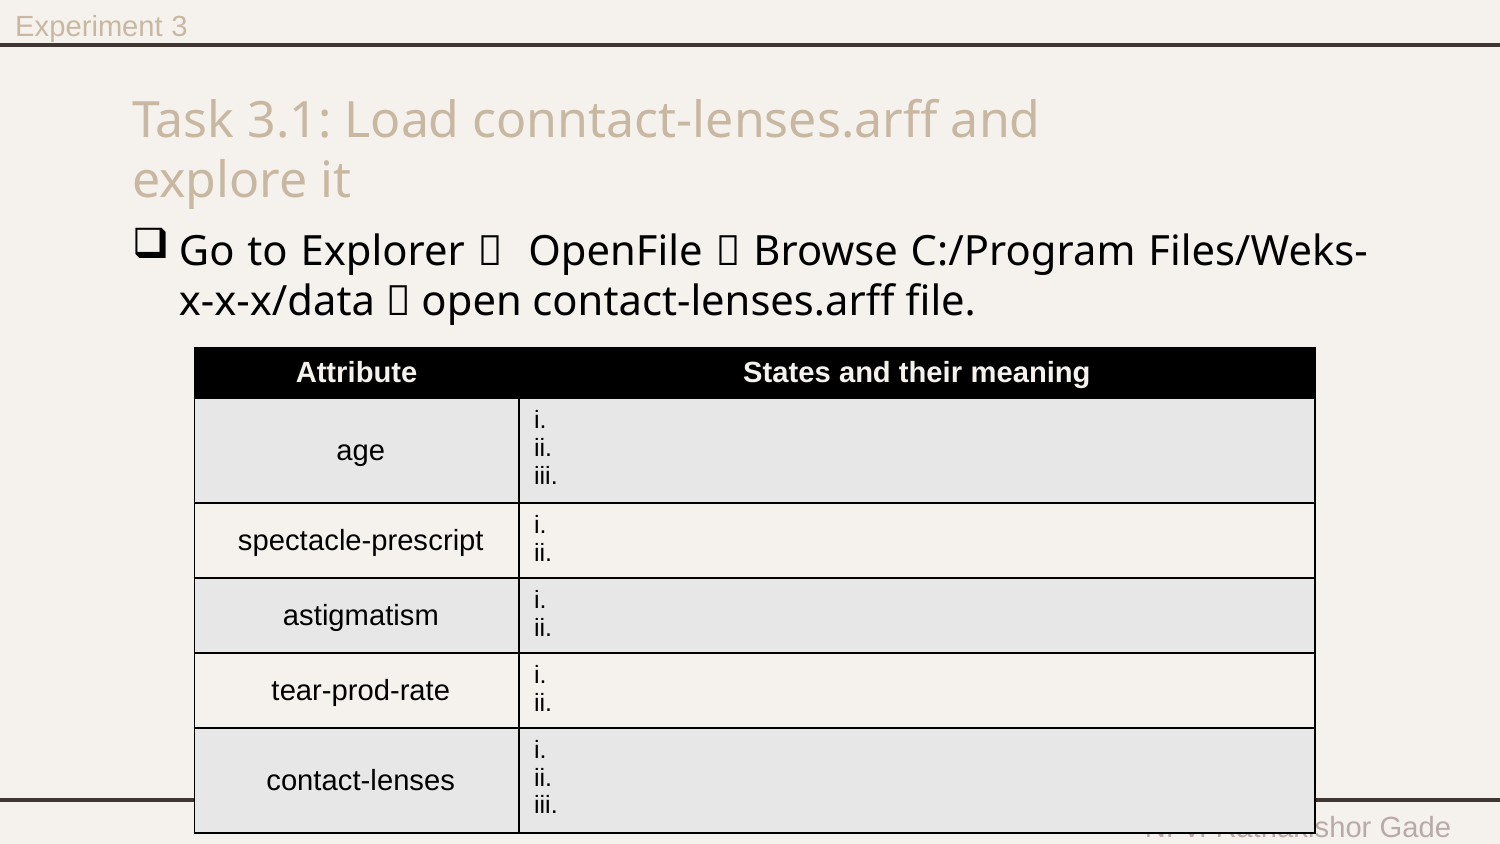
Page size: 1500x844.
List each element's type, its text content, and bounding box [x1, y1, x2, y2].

title Task 3.1: Load conntact-lenses.arff and explore it [116, 72, 1232, 167]
list Go to Explorer  OpenFile  Browse C:/Program Files/Weks-x-x-x/data  open contact-lenses.arff file. [116, 208, 1383, 750]
table_cell age [195, 399, 518, 502]
table_cell astigmatism [195, 579, 518, 652]
text_box Experiment 3 [0, 0, 203, 50]
table_header Attribute [195, 349, 518, 397]
table_cell contact-lenses [195, 729, 518, 832]
table_cell [520, 579, 1314, 652]
table_header States and their meaning [520, 349, 1314, 397]
table_cell [520, 399, 1314, 502]
table_cell [520, 504, 1314, 577]
table_cell [520, 729, 1314, 832]
table_cell [520, 654, 1314, 727]
table_cell tear-prod-rate [195, 654, 518, 727]
table_cell spectacle-prescript [195, 504, 518, 577]
